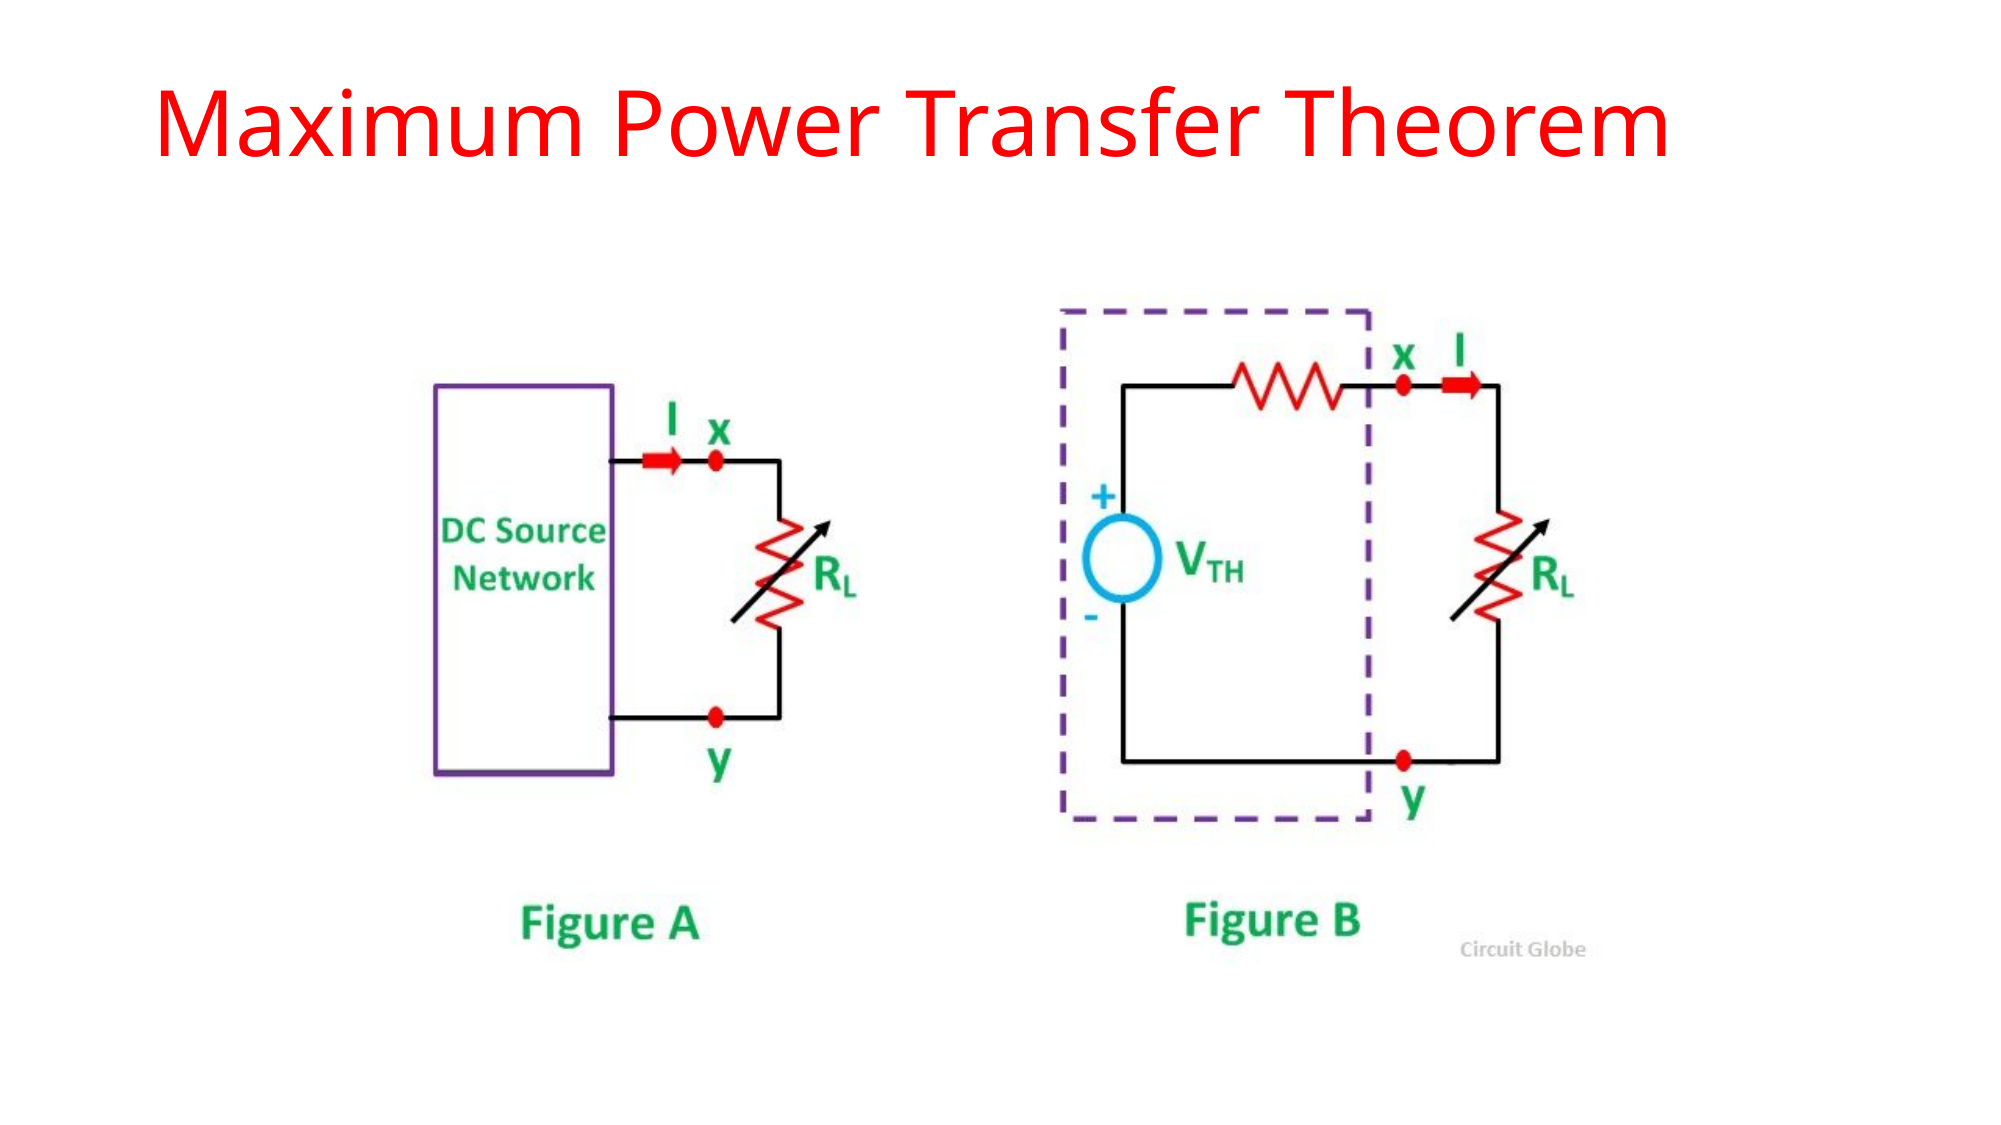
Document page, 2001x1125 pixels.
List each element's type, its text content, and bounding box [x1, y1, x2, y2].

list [385, 243, 1615, 963]
title Maximum Power Transfer Theorem [137, 59, 1863, 194]
